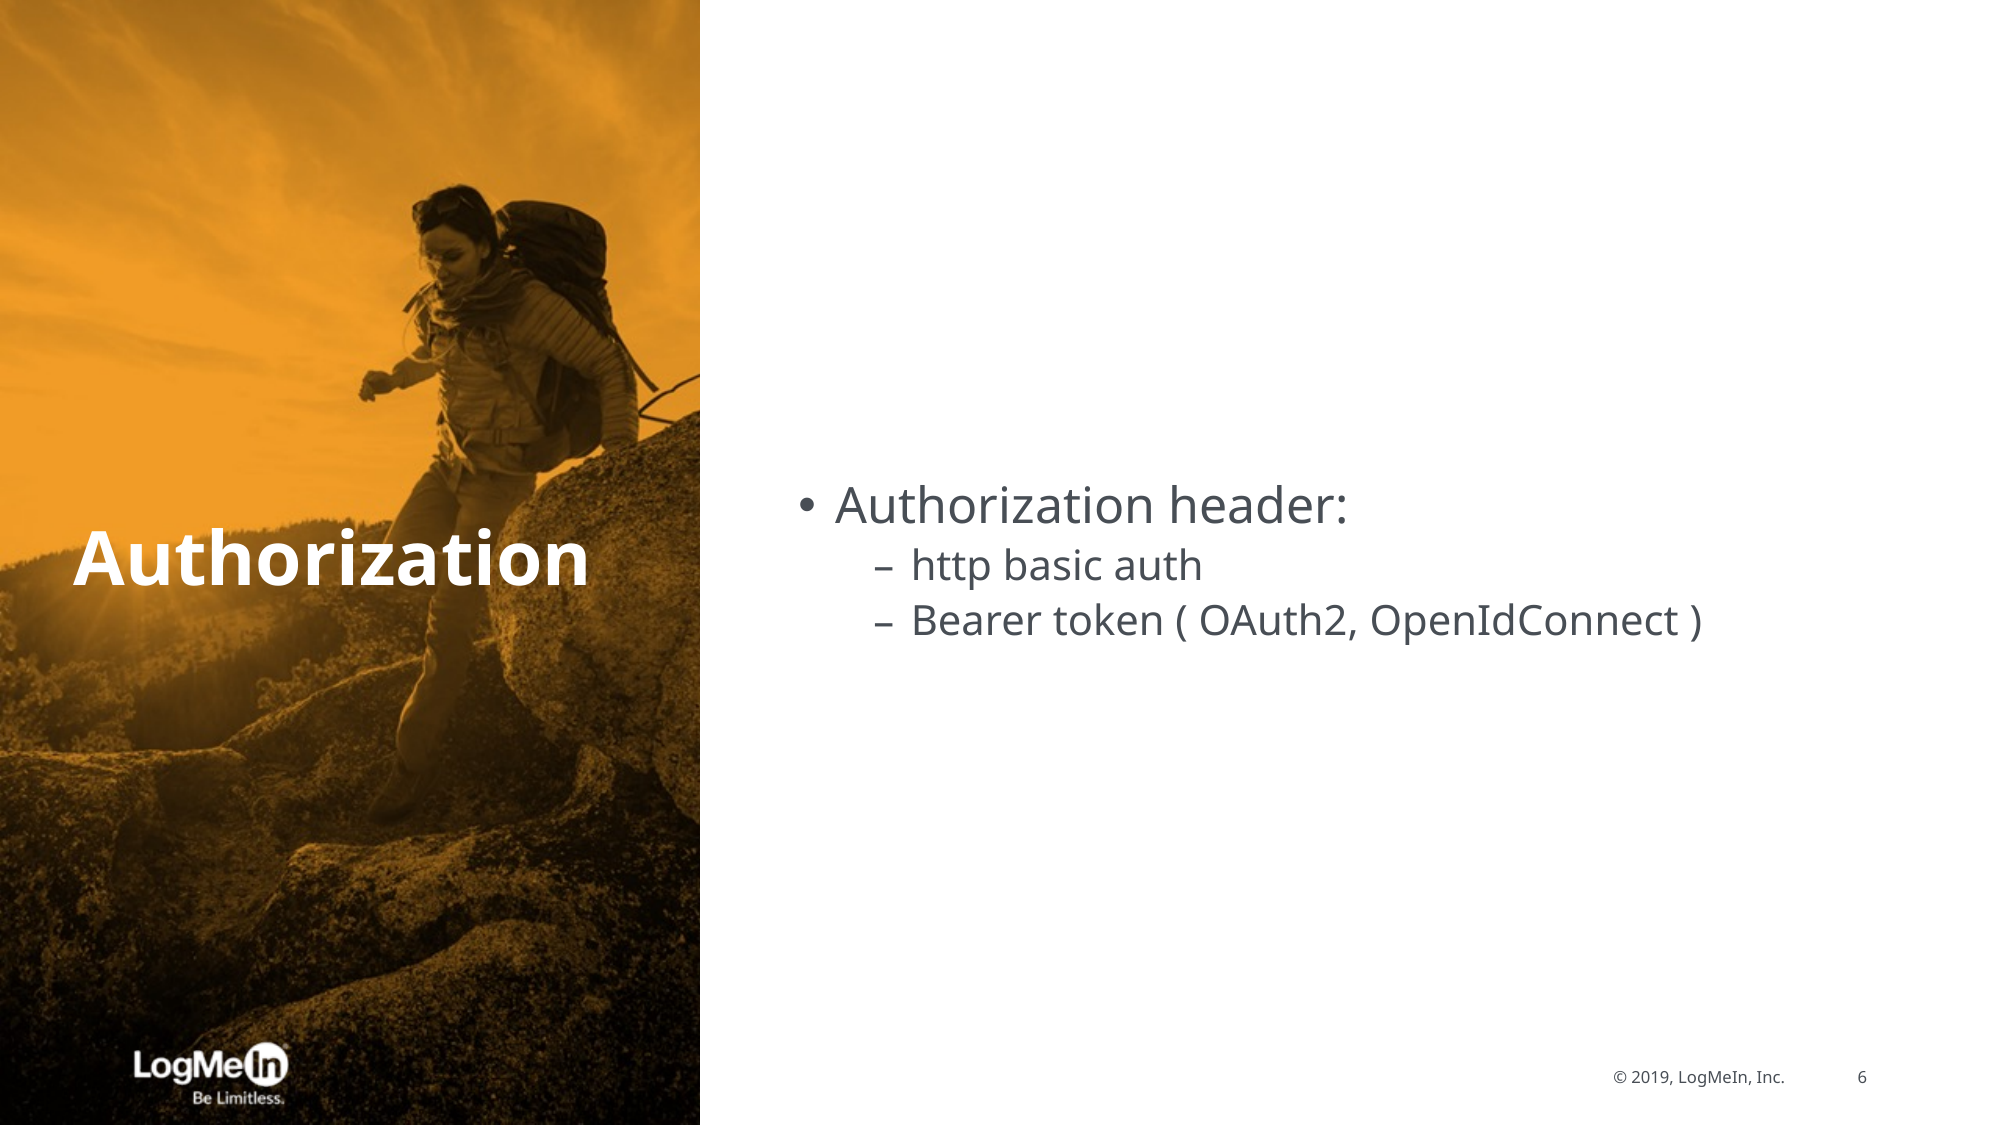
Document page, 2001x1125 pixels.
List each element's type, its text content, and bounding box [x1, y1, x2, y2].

title Authorization [58, 59, 671, 1063]
picture [0, 0, 700, 1125]
list Authorization header: http basic auth Bearer token ( OAuth2, OpenIdConnect ) [783, 111, 1863, 1014]
